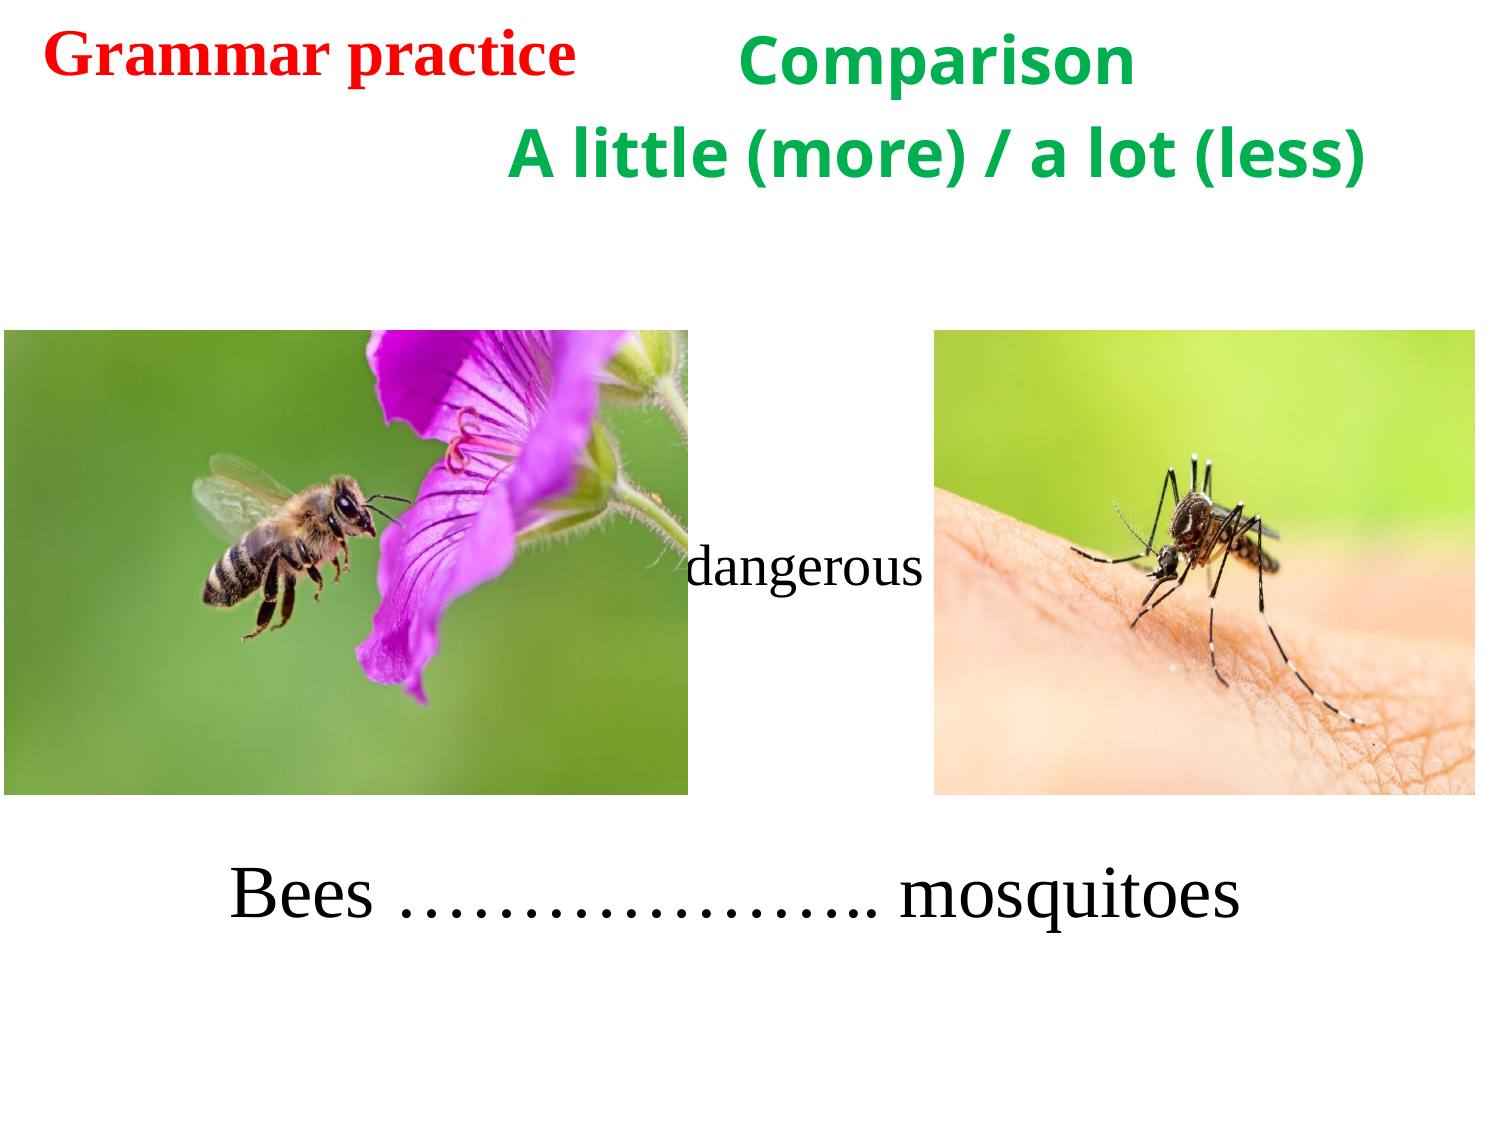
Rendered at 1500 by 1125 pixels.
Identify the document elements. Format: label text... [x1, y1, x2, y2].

text_box dangerous [692, 519, 928, 605]
text_box Bees ……………….. mosquitoes [112, 835, 1359, 941]
picture [933, 329, 1476, 796]
picture [3, 329, 688, 796]
text_box Comparison A little (more) / a lot (less) [439, 9, 1436, 200]
text_box Grammar practice [27, 1, 675, 127]
